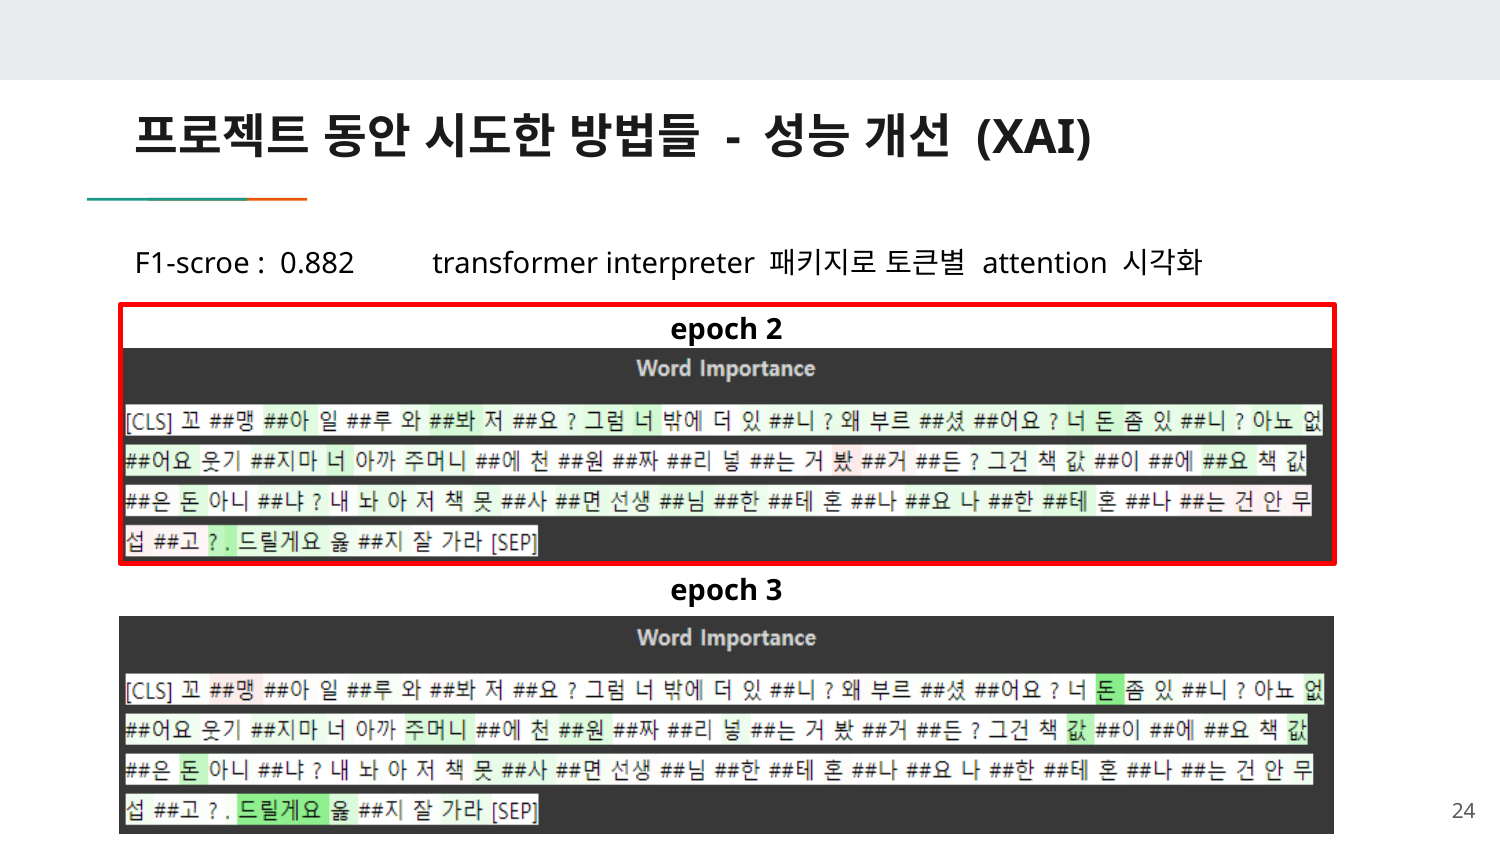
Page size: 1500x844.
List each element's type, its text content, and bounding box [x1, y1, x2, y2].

picture [119, 616, 1334, 834]
text_box F1-scroe : 0.882 [119, 229, 418, 330]
text_box epoch 3 [561, 572, 892, 614]
title 프로젝트 동안 시도한 방법들 - 성능 개선 (XAI) [119, 90, 1500, 179]
text_box [120, 304, 1335, 348]
text_box transformer interpreter 패키지로 토큰별 attention 시각화 [418, 229, 1500, 295]
slide_number 24 [1400, 779, 1491, 844]
picture [119, 348, 1334, 564]
text_box epoch 2 [561, 295, 892, 304]
